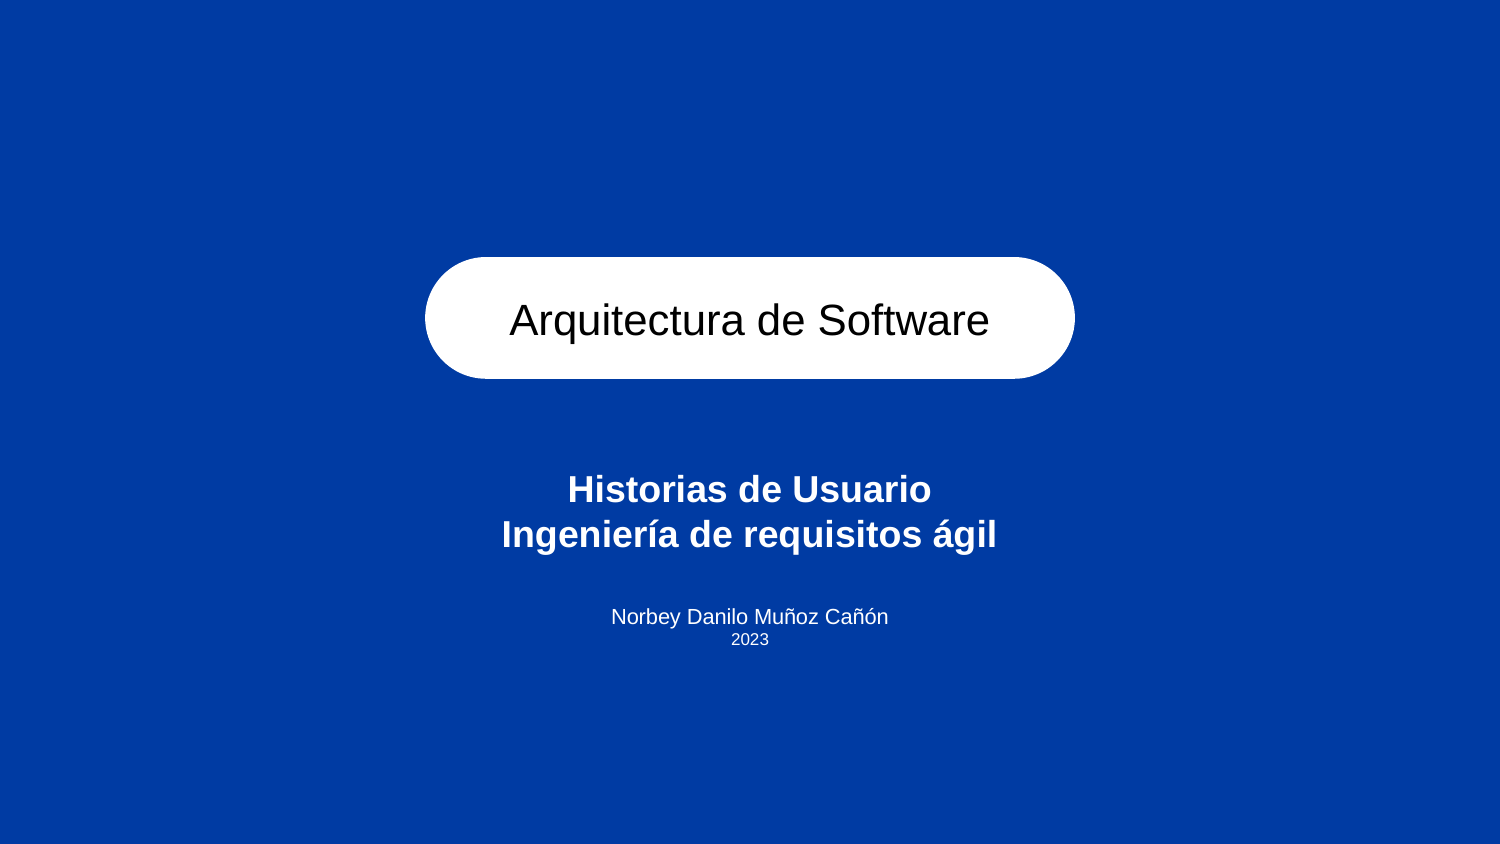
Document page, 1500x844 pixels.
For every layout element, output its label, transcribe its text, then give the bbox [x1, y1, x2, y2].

text_box Arquitectura de Software [425, 257, 1075, 379]
text_box Historias de Usuario Ingeniería de requisitos ágil [374, 459, 1125, 561]
text_box Norbey Danilo Muñoz Cañón 2023 [469, 596, 1031, 655]
